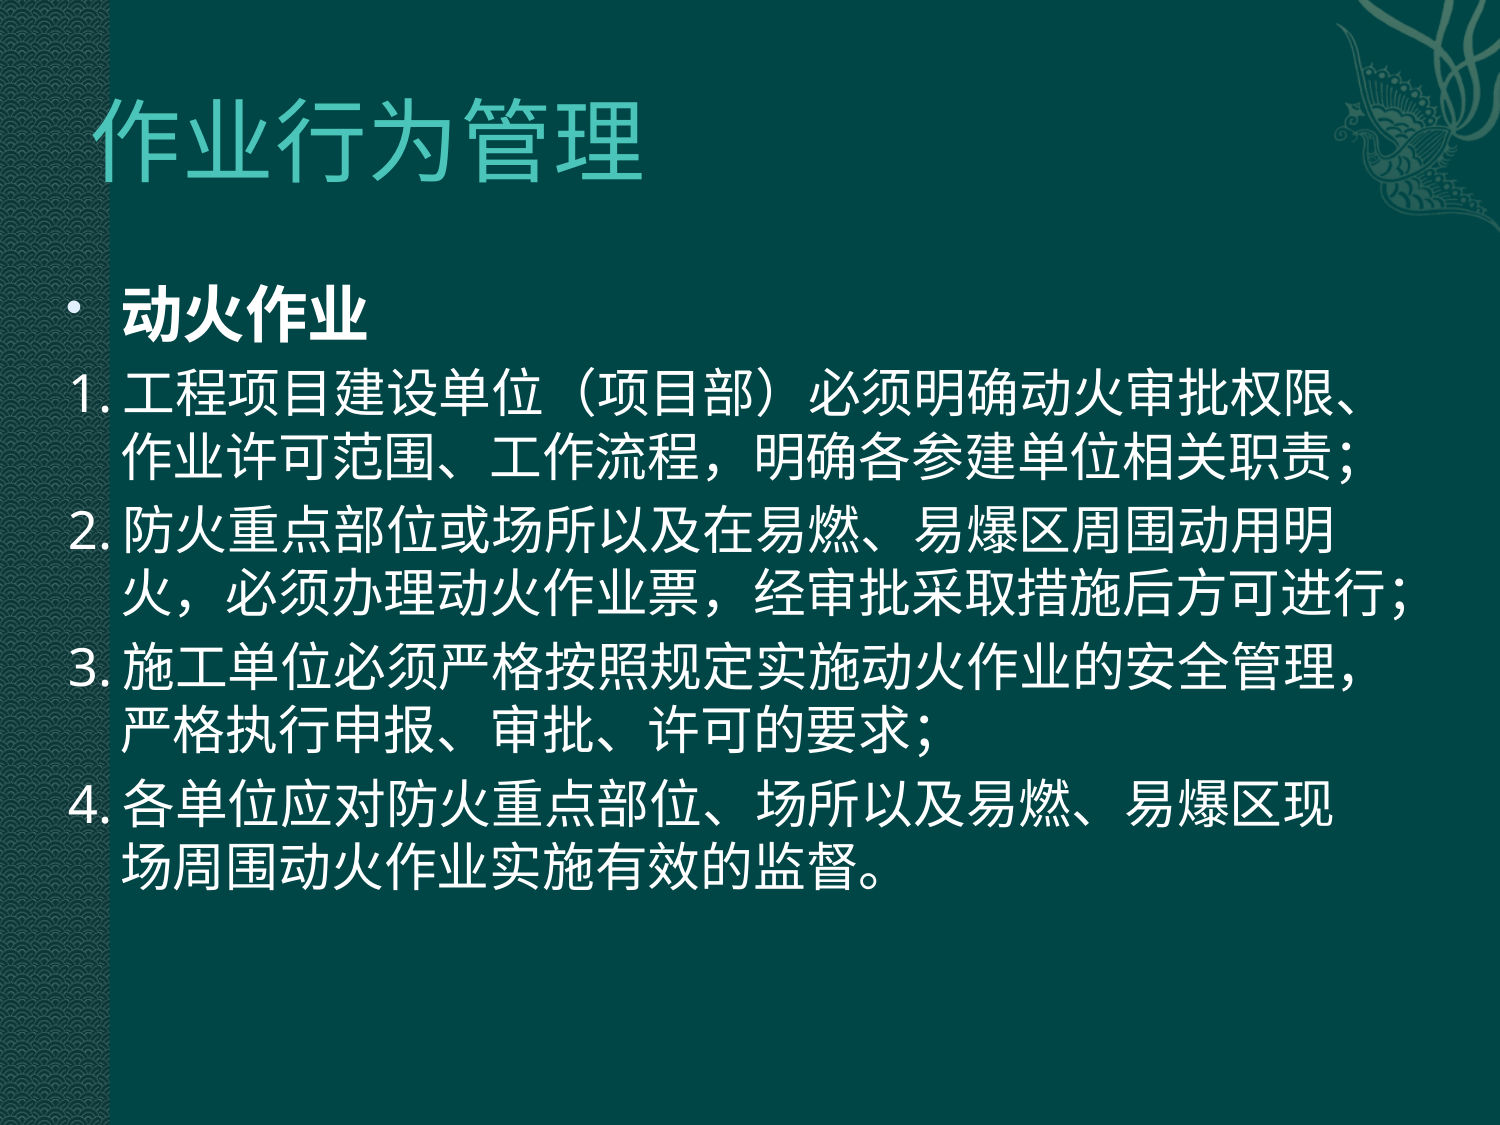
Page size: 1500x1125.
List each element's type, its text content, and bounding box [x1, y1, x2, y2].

picture [0, 0, 110, 1125]
text_box [100, 373, 1294, 479]
list 动火作业 1.工程项目建设单位（项目部）必须明确动火审批权限、作业许可范围、工作流程，明确各参建单位相关职责； 2.防火重点部位或场所以及在易燃、易爆区周围动用明火，必须办理动火作业票，经审批采取措施后方可进行； 3.施工单位必须严格按照规定实施动火作业的安全管理，严格执行申报、审批、许可的要求； 4.各单位应对防火重点部位、场所以及易燃、易爆区现场周围动火作业实施有效的监督。 [53, 267, 1404, 988]
title 作业行为管理 [75, 45, 1351, 233]
